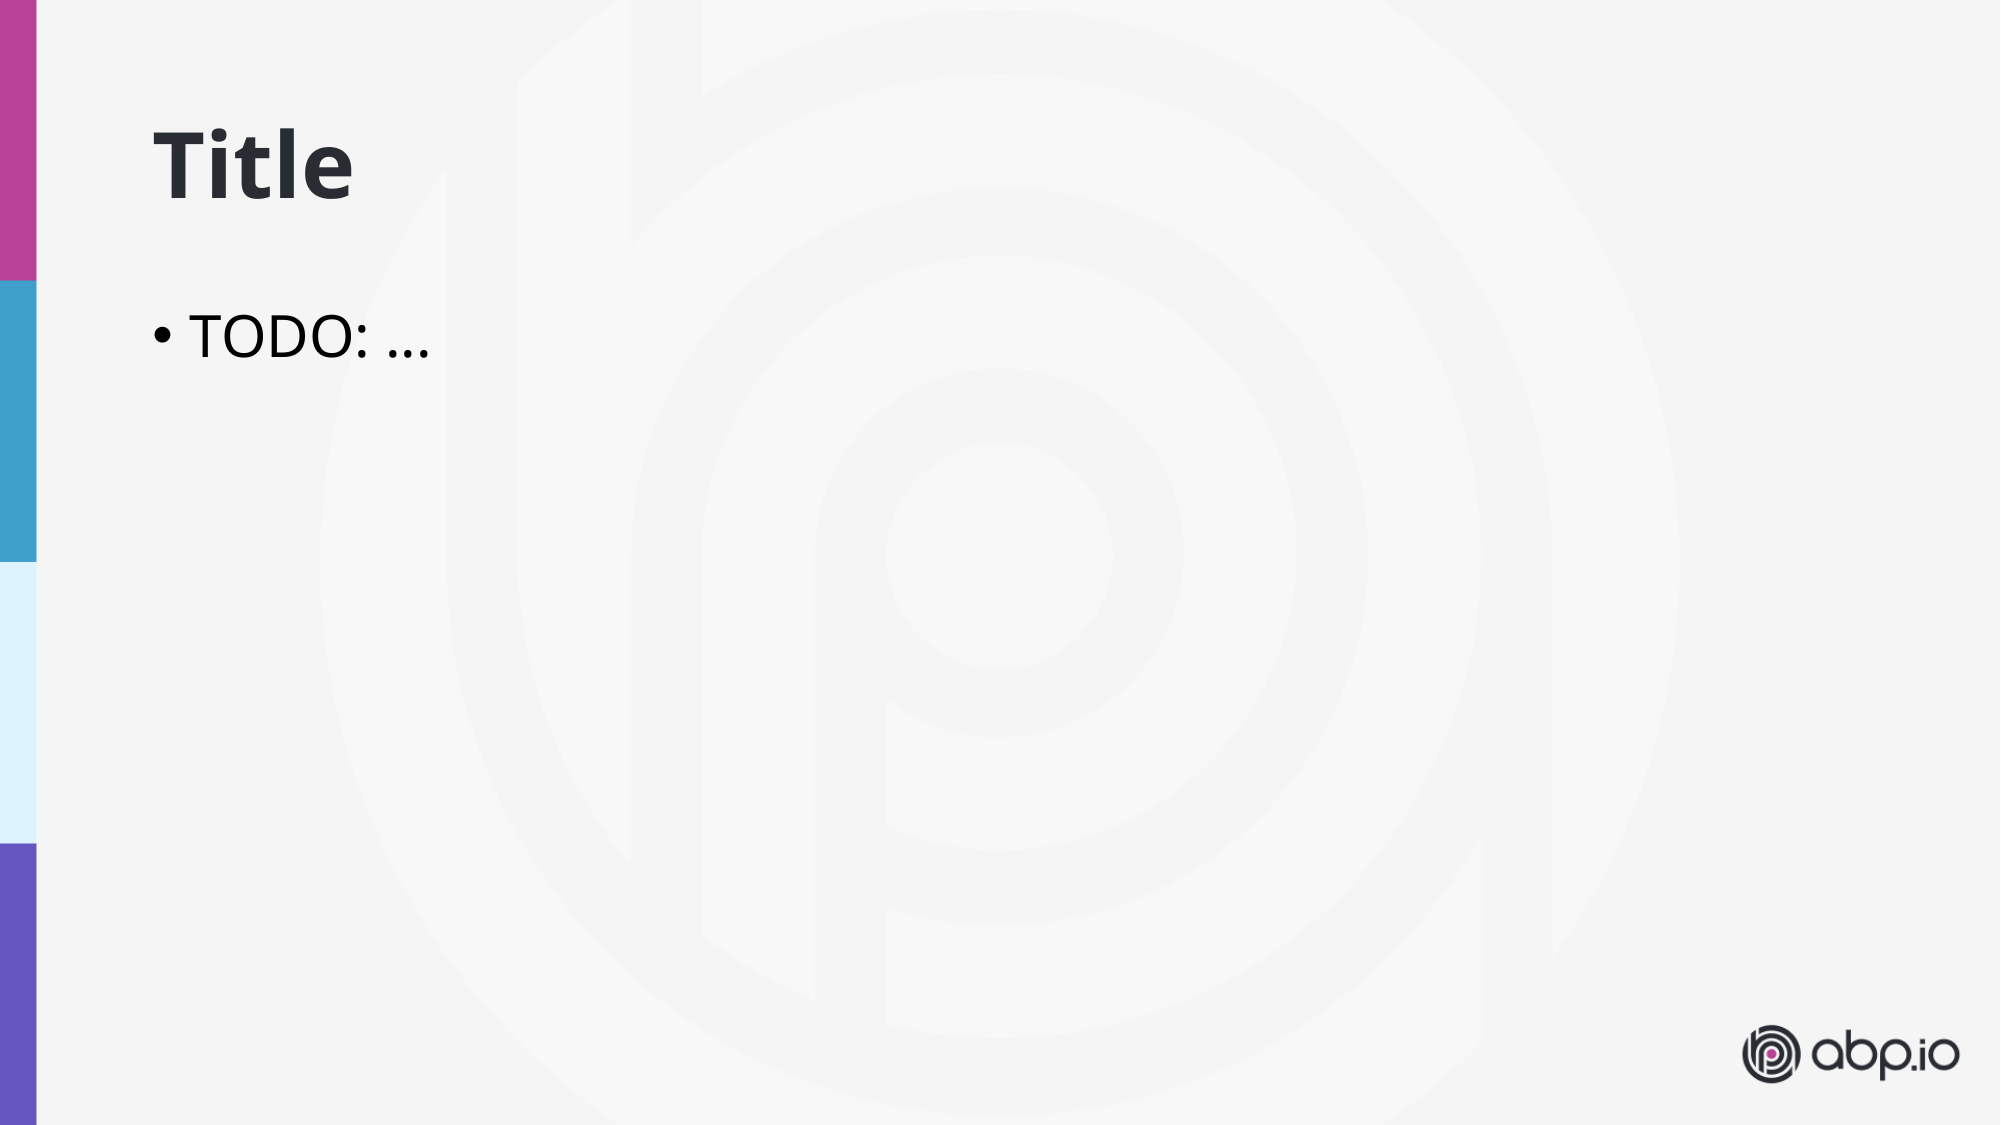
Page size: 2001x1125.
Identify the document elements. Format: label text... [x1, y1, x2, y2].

title Title [137, 59, 1863, 278]
list TODO: ... [137, 299, 1863, 1014]
picture [0, 0, 2001, 1125]
